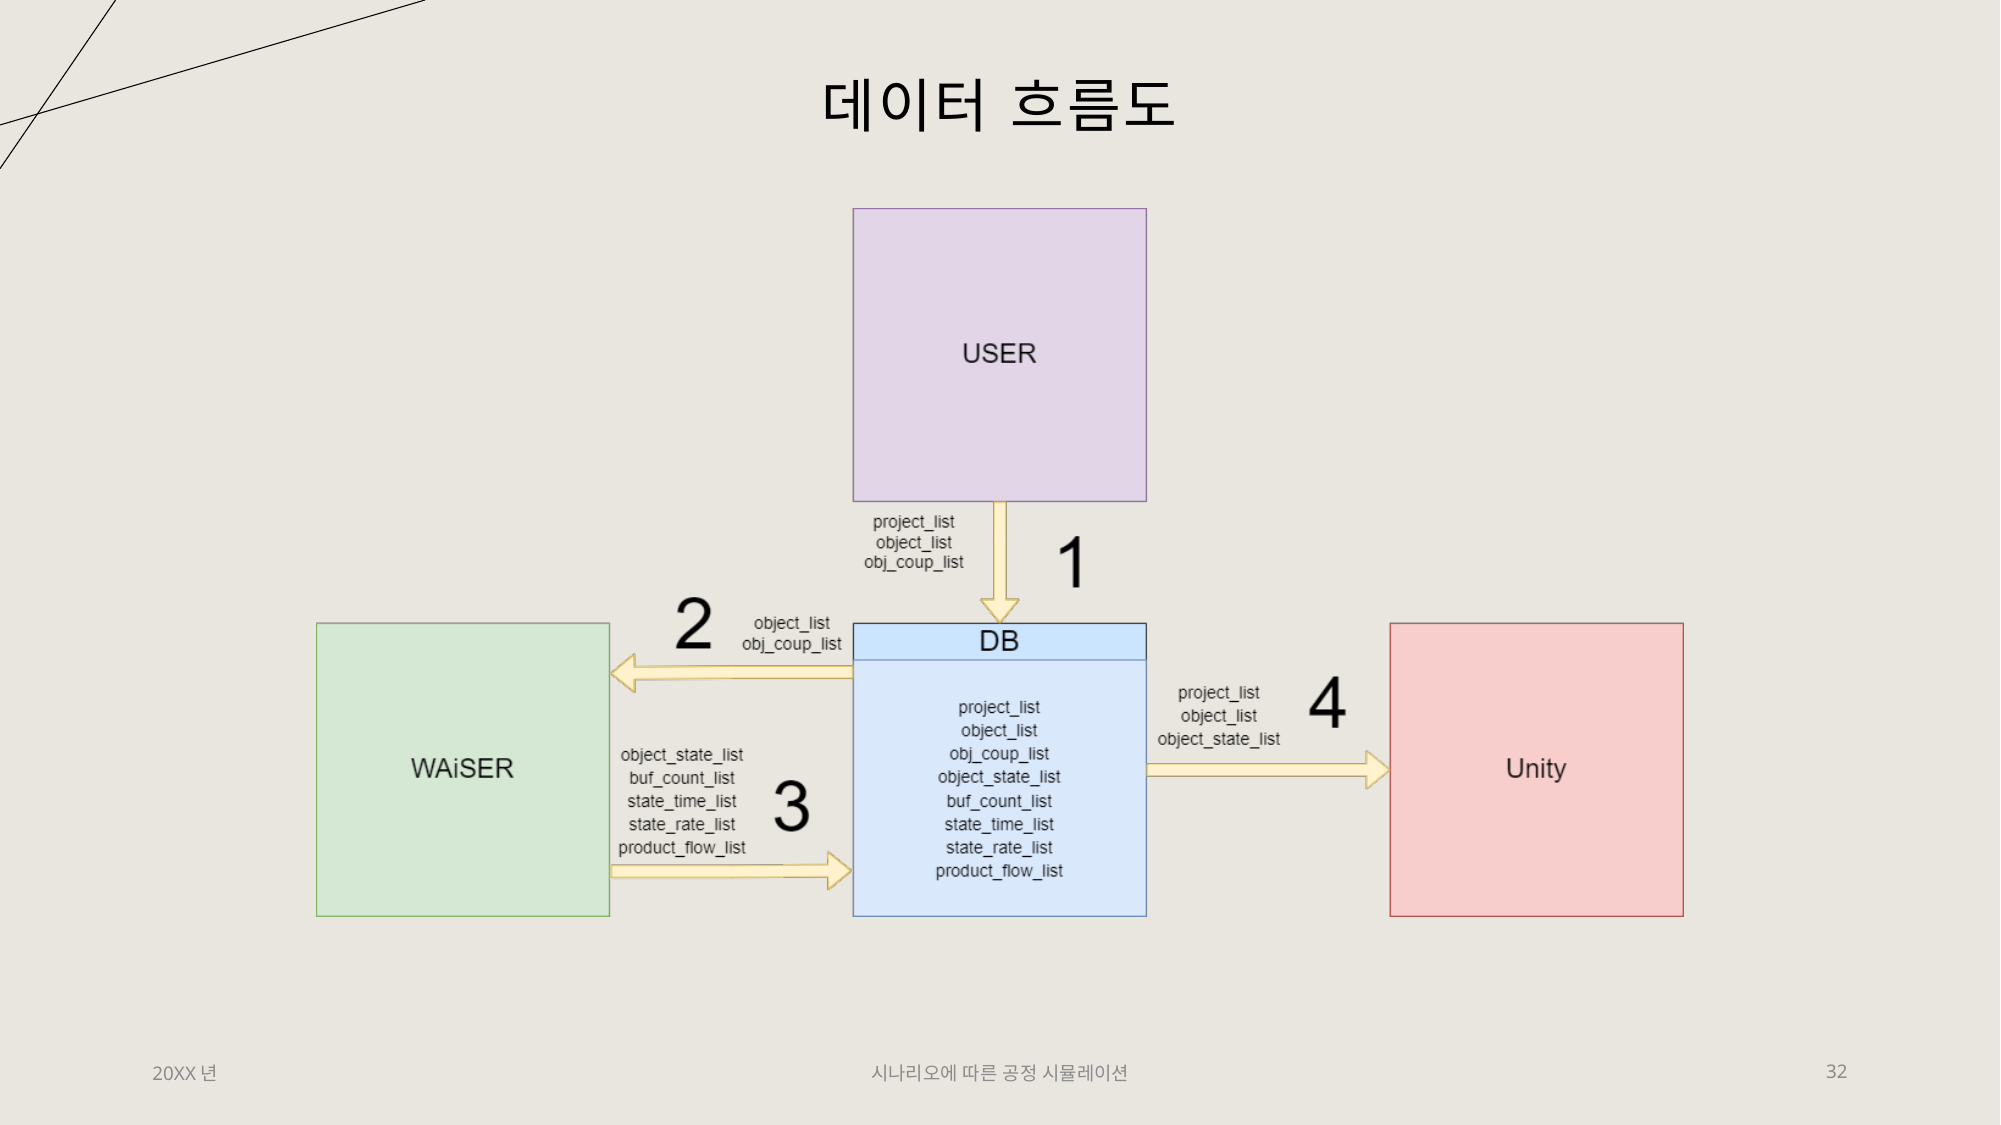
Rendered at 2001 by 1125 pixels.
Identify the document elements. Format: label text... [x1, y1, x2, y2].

text_box 데이터 흐름도 [137, 0, 1863, 218]
slide_number 32 [1412, 1042, 1863, 1103]
slide_number 20XX년 [137, 1042, 588, 1103]
picture [316, 208, 1684, 917]
footer 시나리오에 따른 공정 시뮬레이션 [662, 1042, 1338, 1103]
